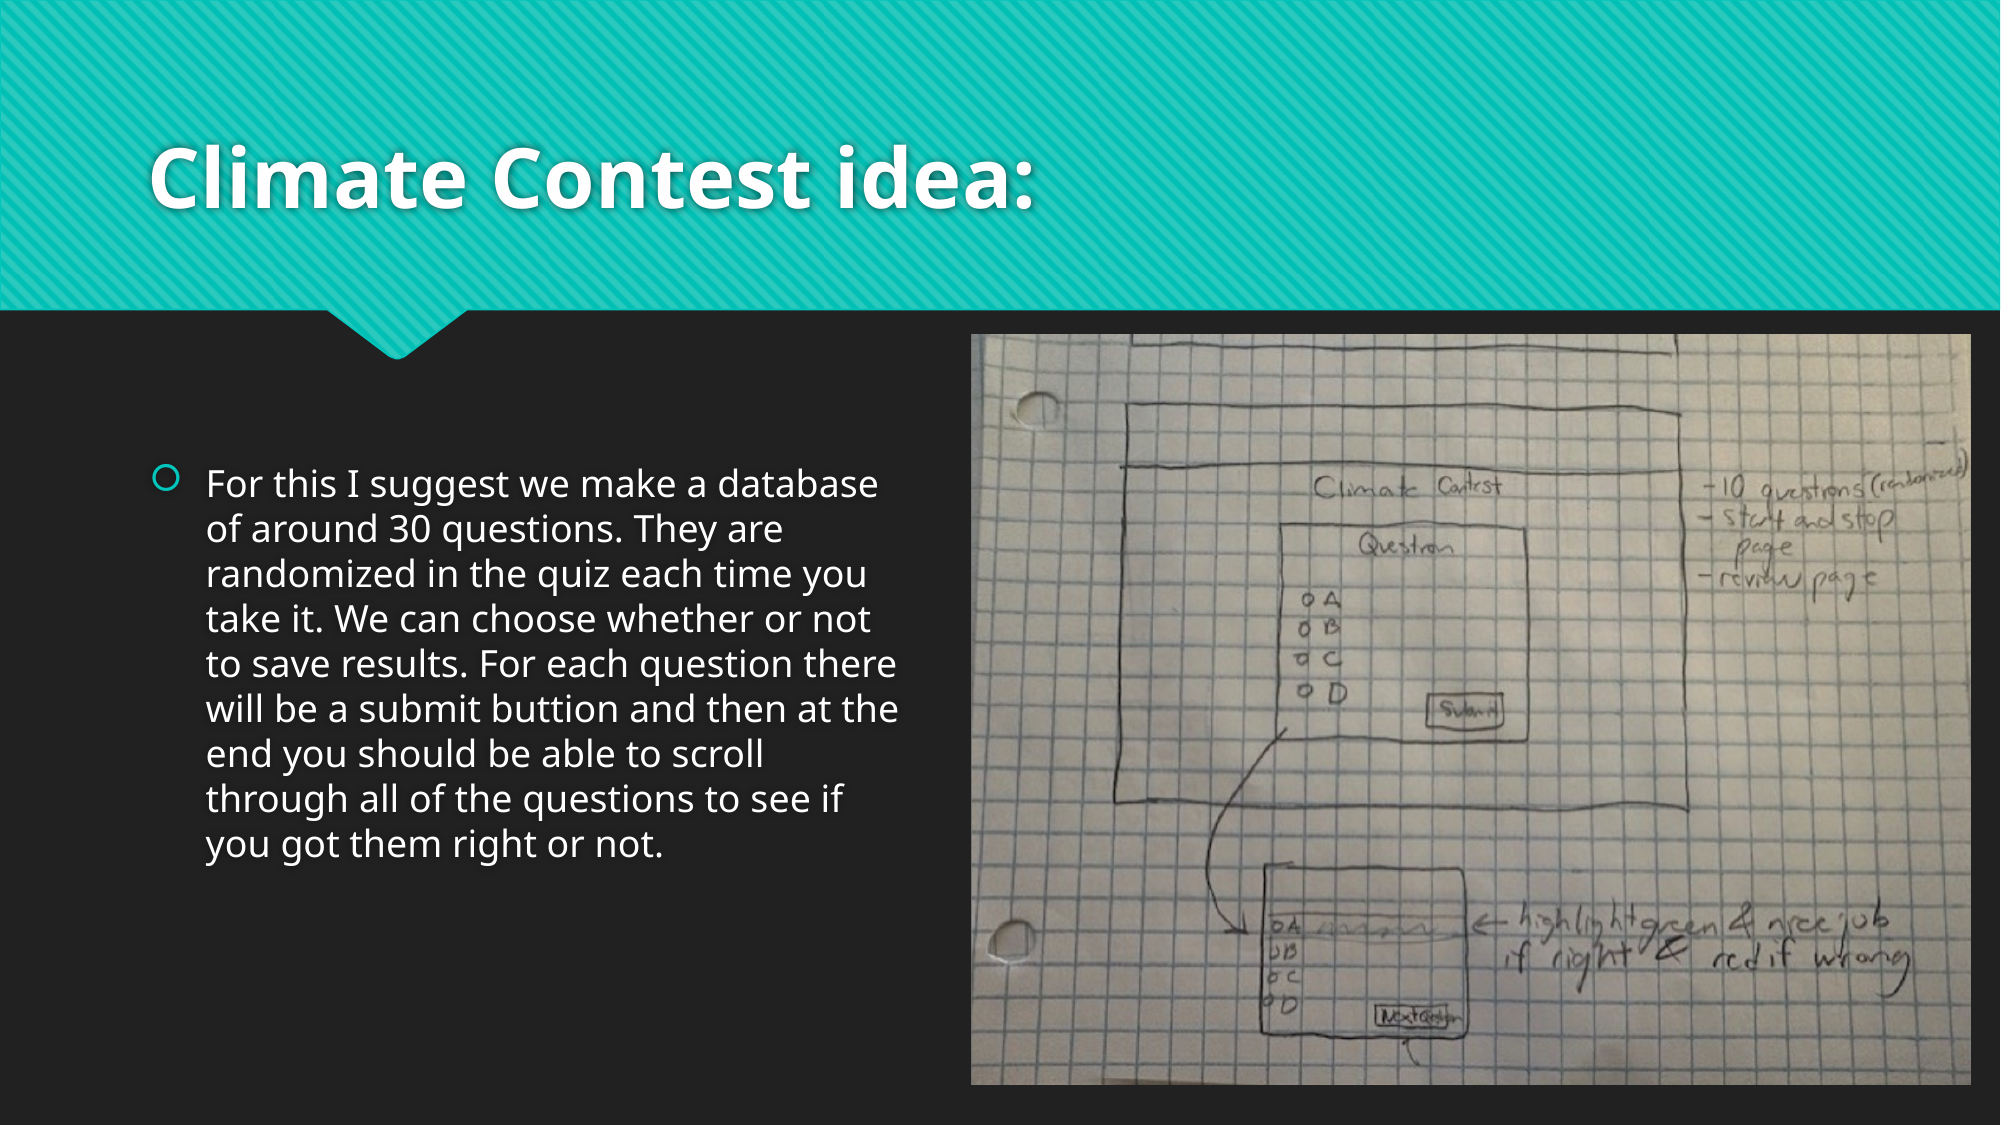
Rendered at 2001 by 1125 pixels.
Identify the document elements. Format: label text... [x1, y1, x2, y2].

title Climate Contest idea: [132, 73, 1868, 233]
list For this I suggest we make a database of around 30 questions. They are randomized in the quiz each time you take it. We can choose whether or not to save results. For each question there will be a submit buttion and then at the end you should be able to scroll through all of the questions to see if you got them right or not. [134, 364, 918, 962]
picture [972, 208, 1970, 1125]
